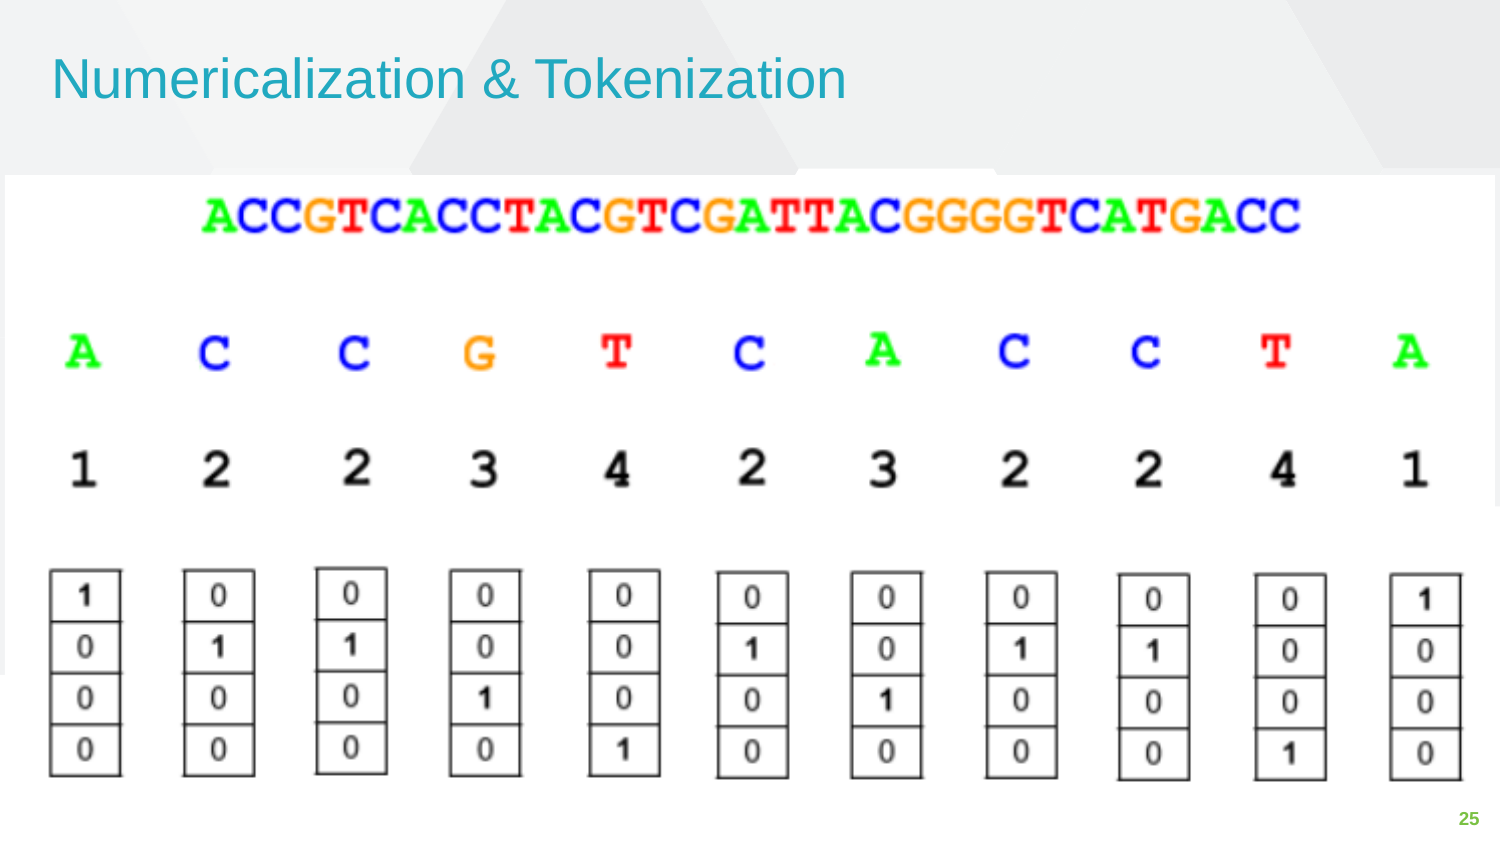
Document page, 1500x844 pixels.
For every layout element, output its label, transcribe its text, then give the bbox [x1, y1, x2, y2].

picture [4, 175, 1496, 844]
title Numericalization & Tokenization [51, 33, 950, 128]
